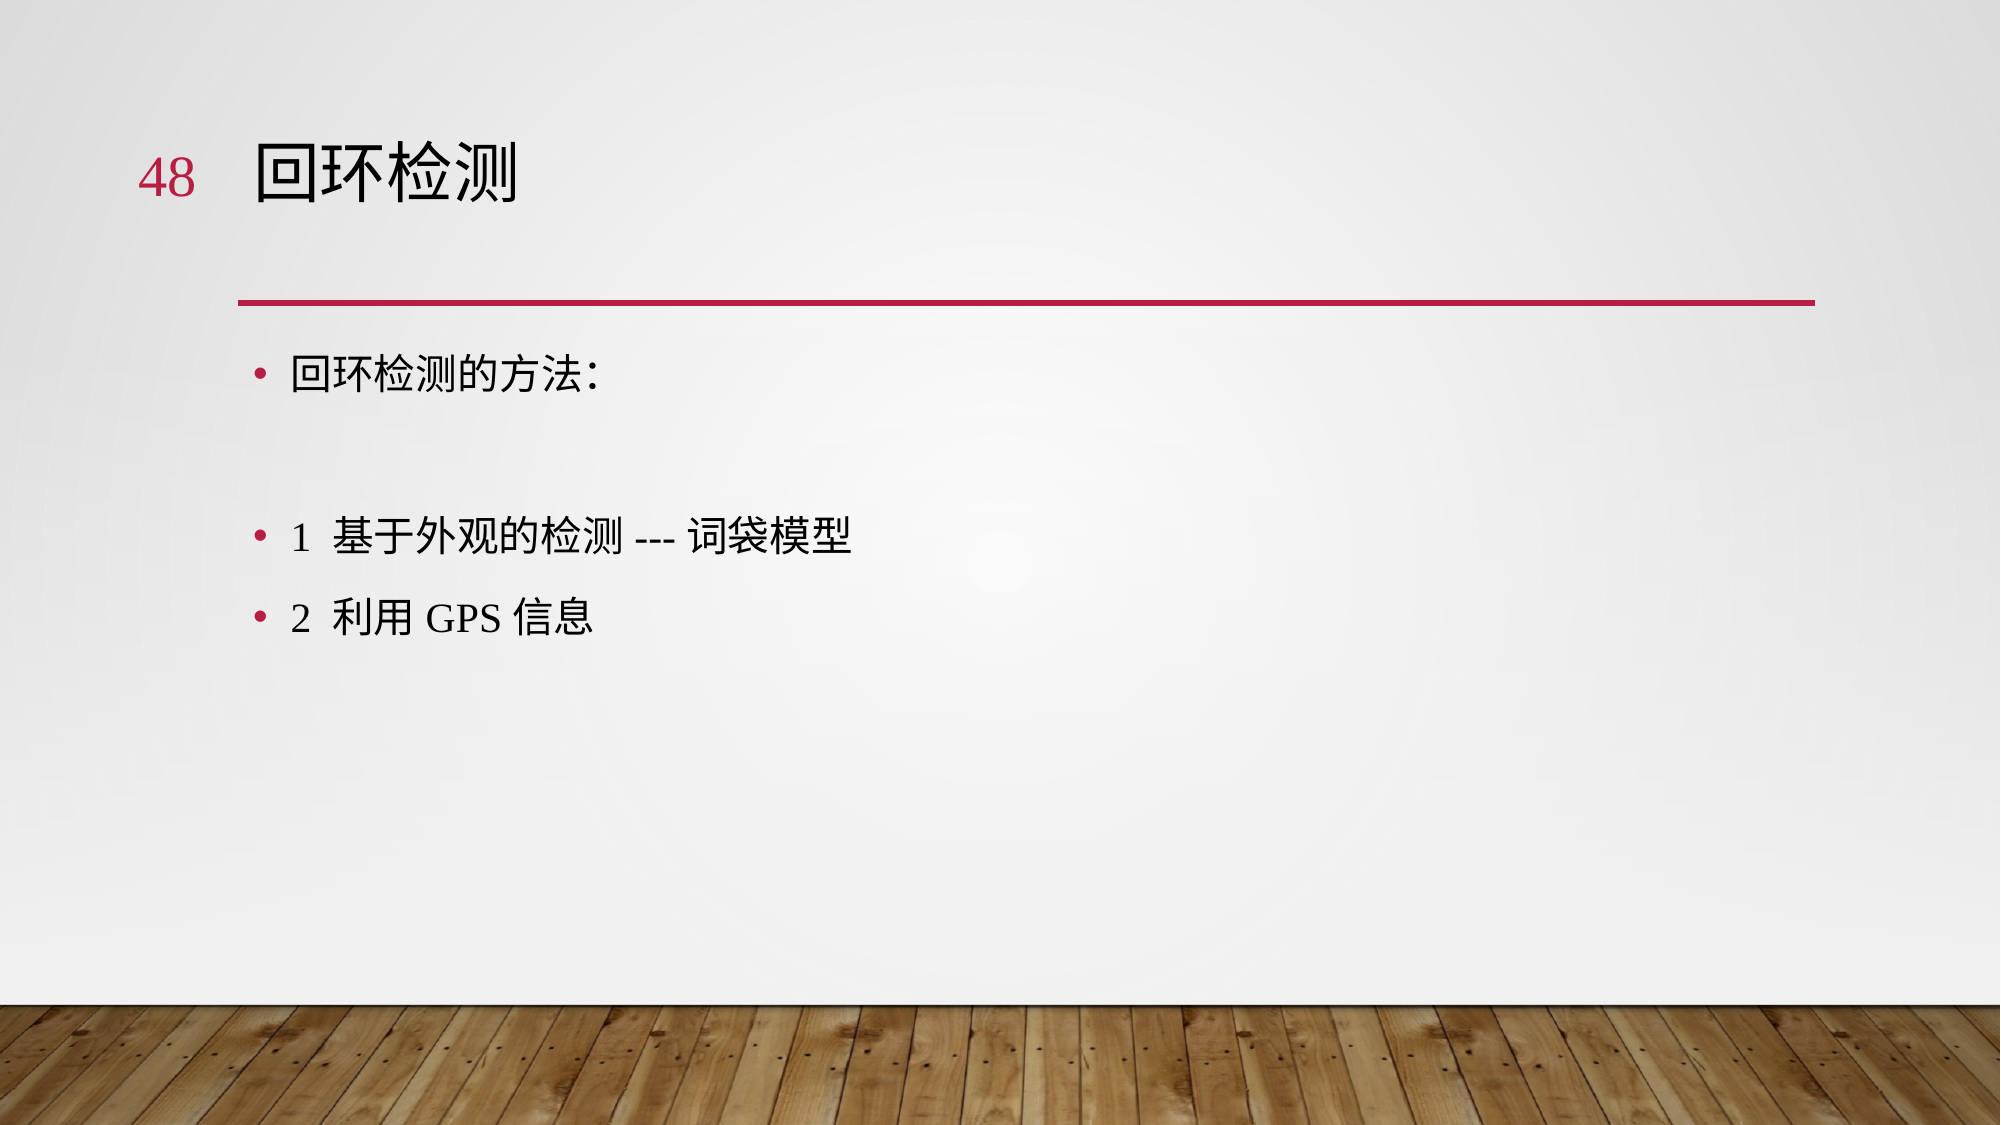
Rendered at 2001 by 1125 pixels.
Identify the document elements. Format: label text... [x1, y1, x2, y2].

picture [0, 1005, 2000, 1125]
title 回环检测 [238, 131, 1814, 305]
list 回环检测的方法： 1 基于外观的检测---词袋模型 2 利用GPS信息 [238, 330, 1814, 897]
slide_number 48 [78, 131, 212, 214]
